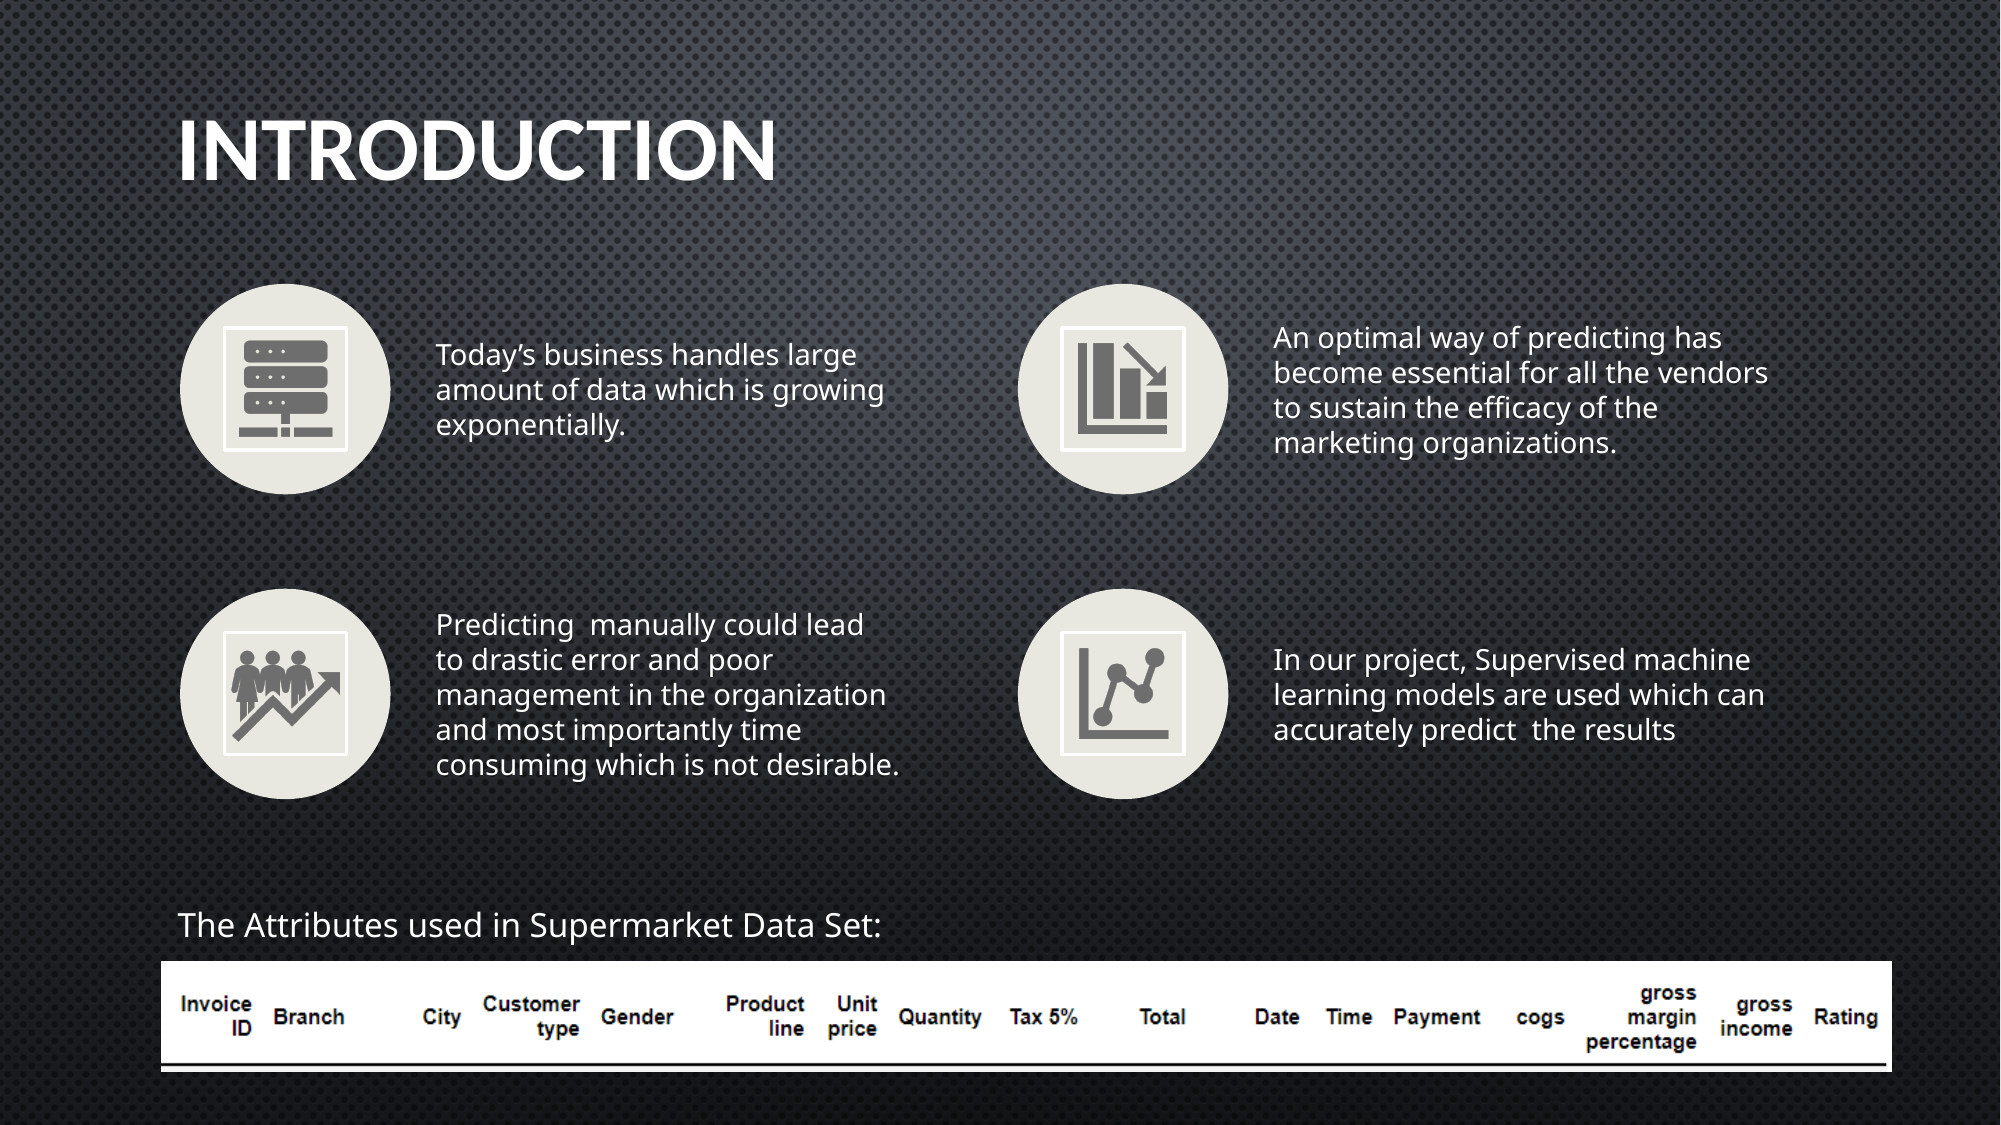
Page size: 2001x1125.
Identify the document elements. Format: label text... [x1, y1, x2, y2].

picture [161, 961, 1892, 1072]
text_box The Attributes used in Supermarket Data Set: [162, 892, 1890, 953]
title INTRODUCTION [161, 22, 1787, 263]
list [161, 263, 1788, 820]
